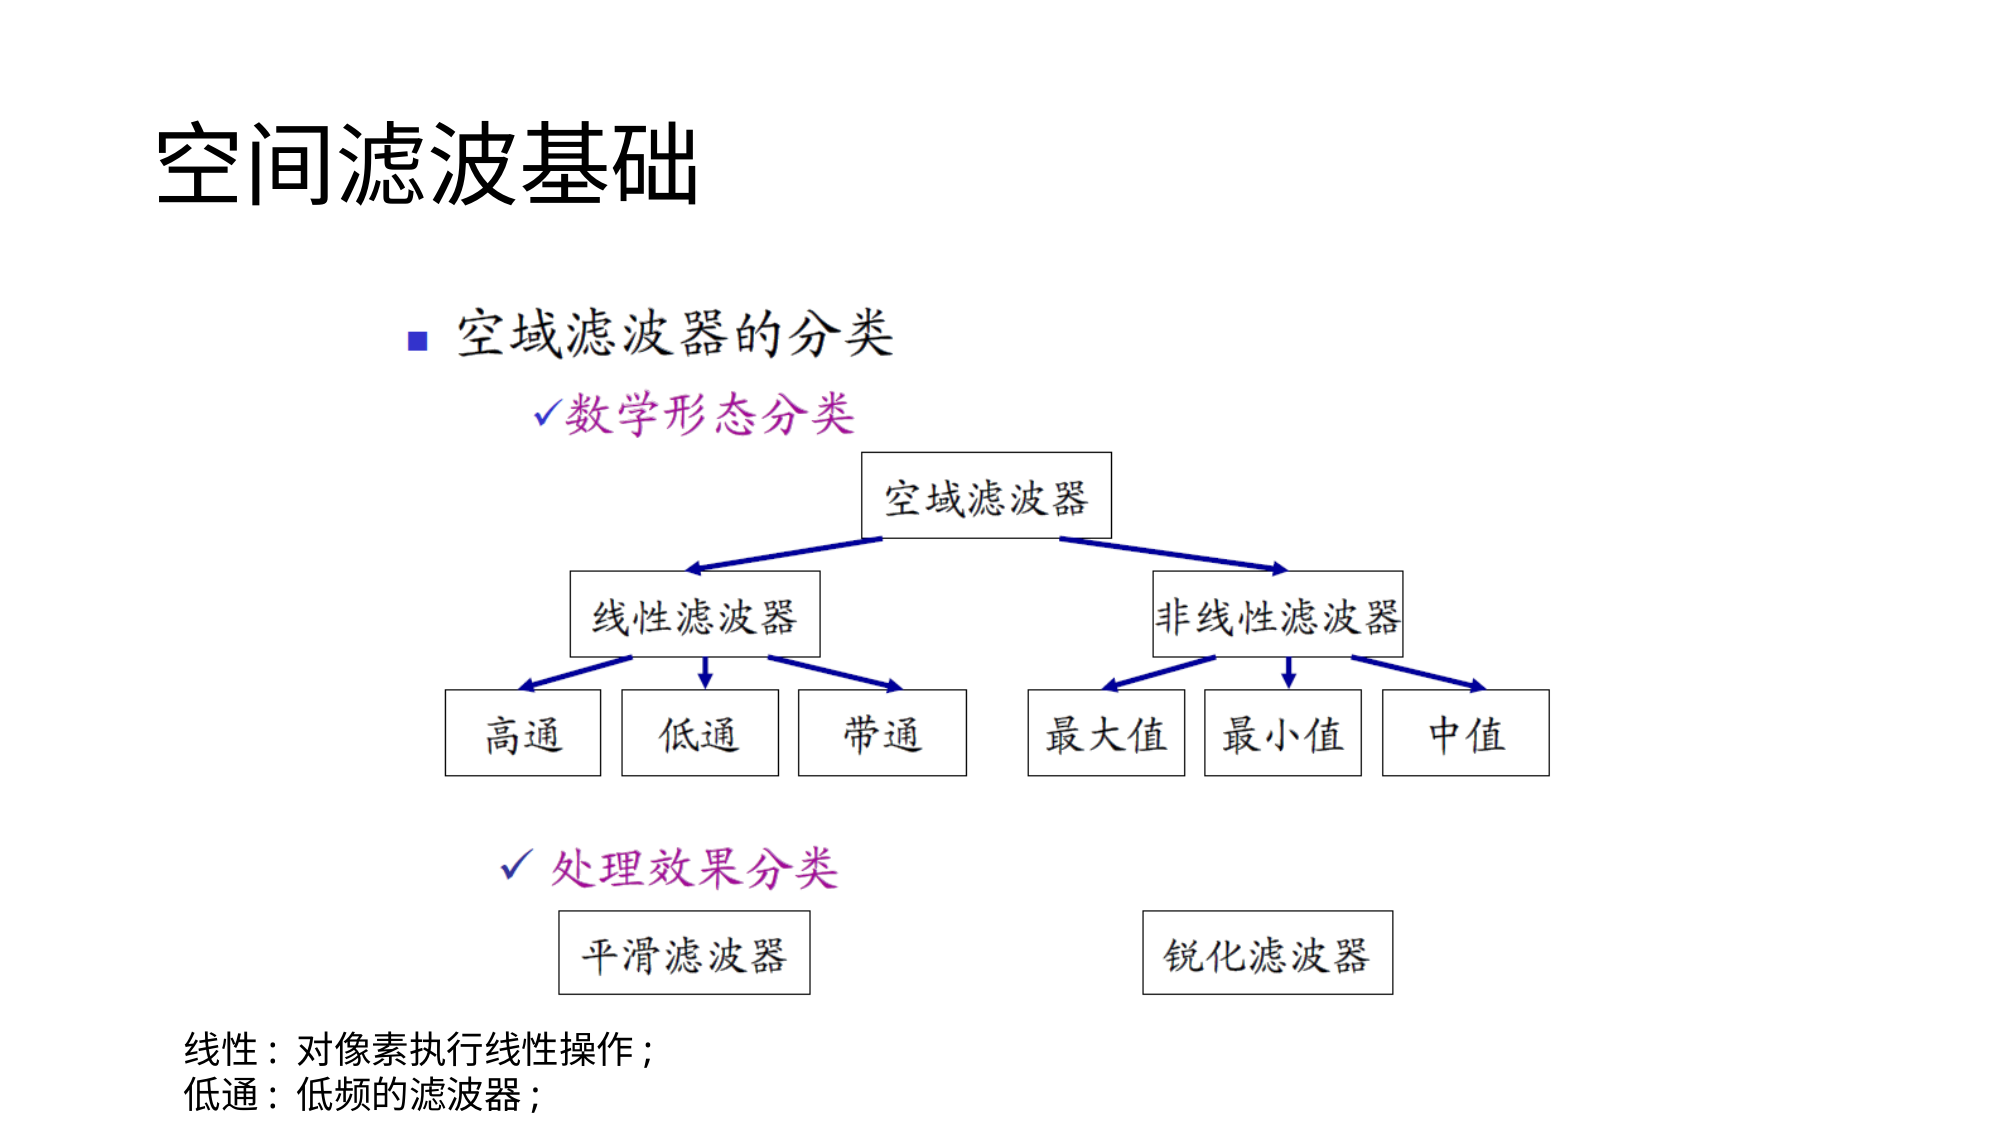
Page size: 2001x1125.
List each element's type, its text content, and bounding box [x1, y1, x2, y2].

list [397, 299, 1603, 1014]
text_box 线性: 对像素执行线性操作; 低通: 低频的滤波器; [169, 1018, 668, 1124]
title 空间滤波基础 [137, 59, 1863, 278]
